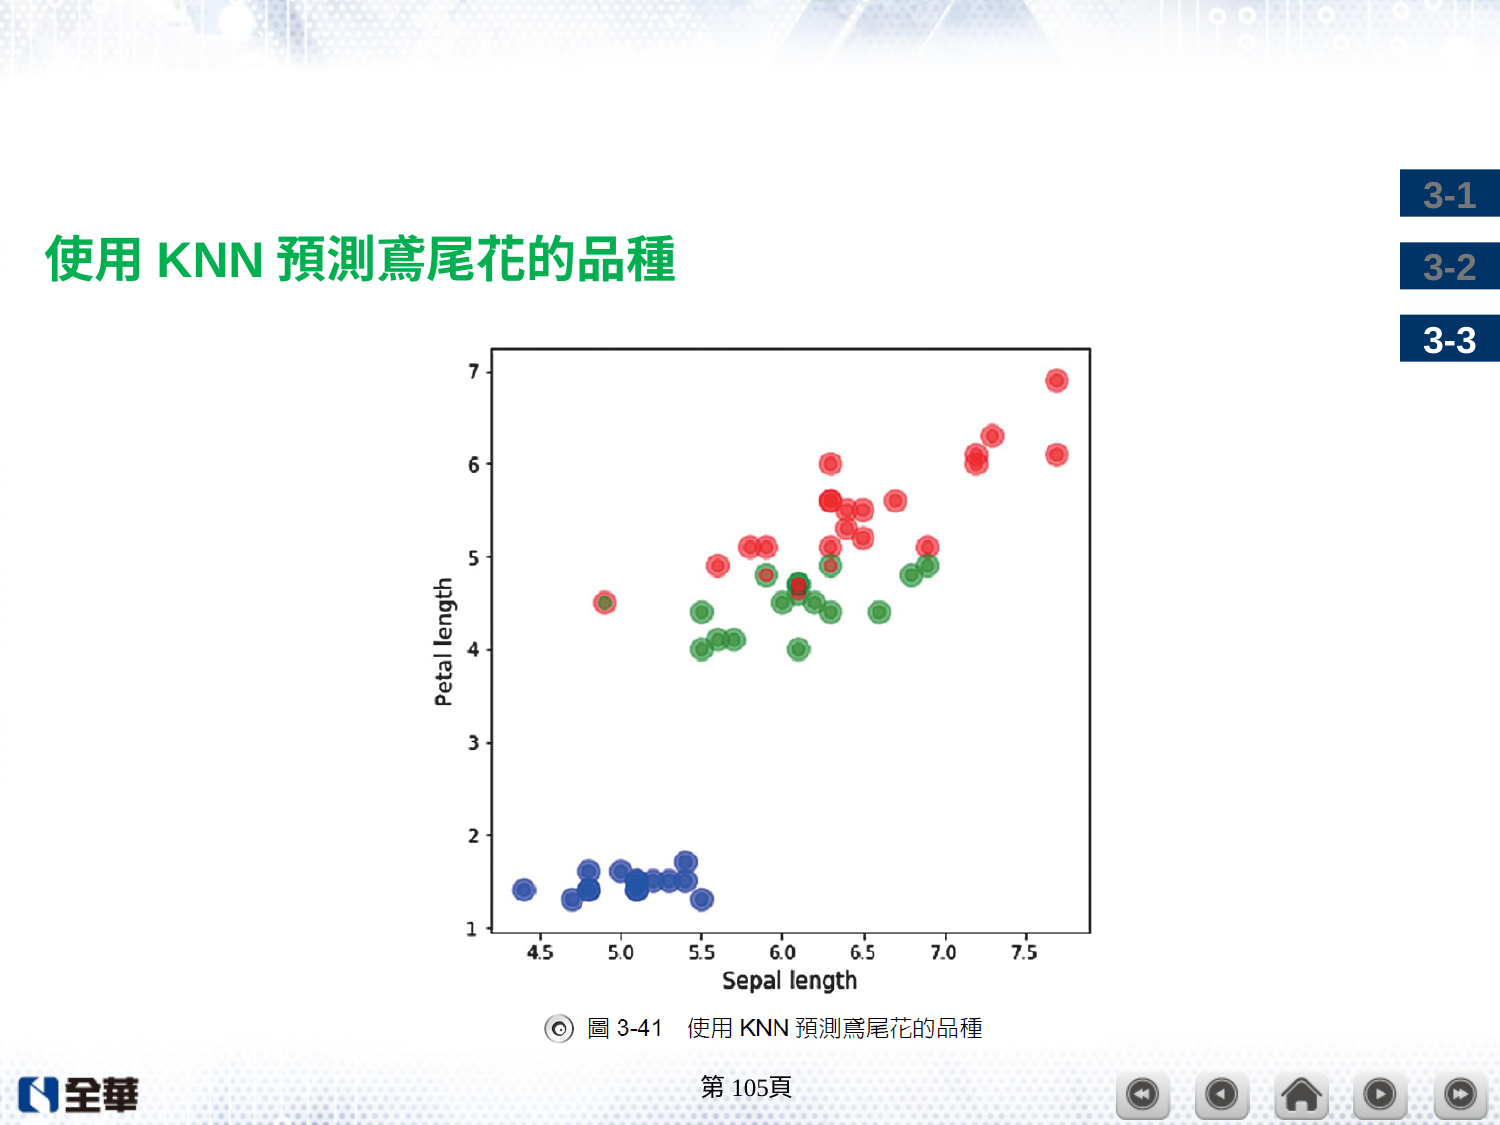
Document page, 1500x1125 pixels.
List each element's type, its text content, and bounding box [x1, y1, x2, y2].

picture [0, 0, 1500, 1125]
list 使用KNN預測鳶尾花的品種 [29, 219, 1386, 1048]
